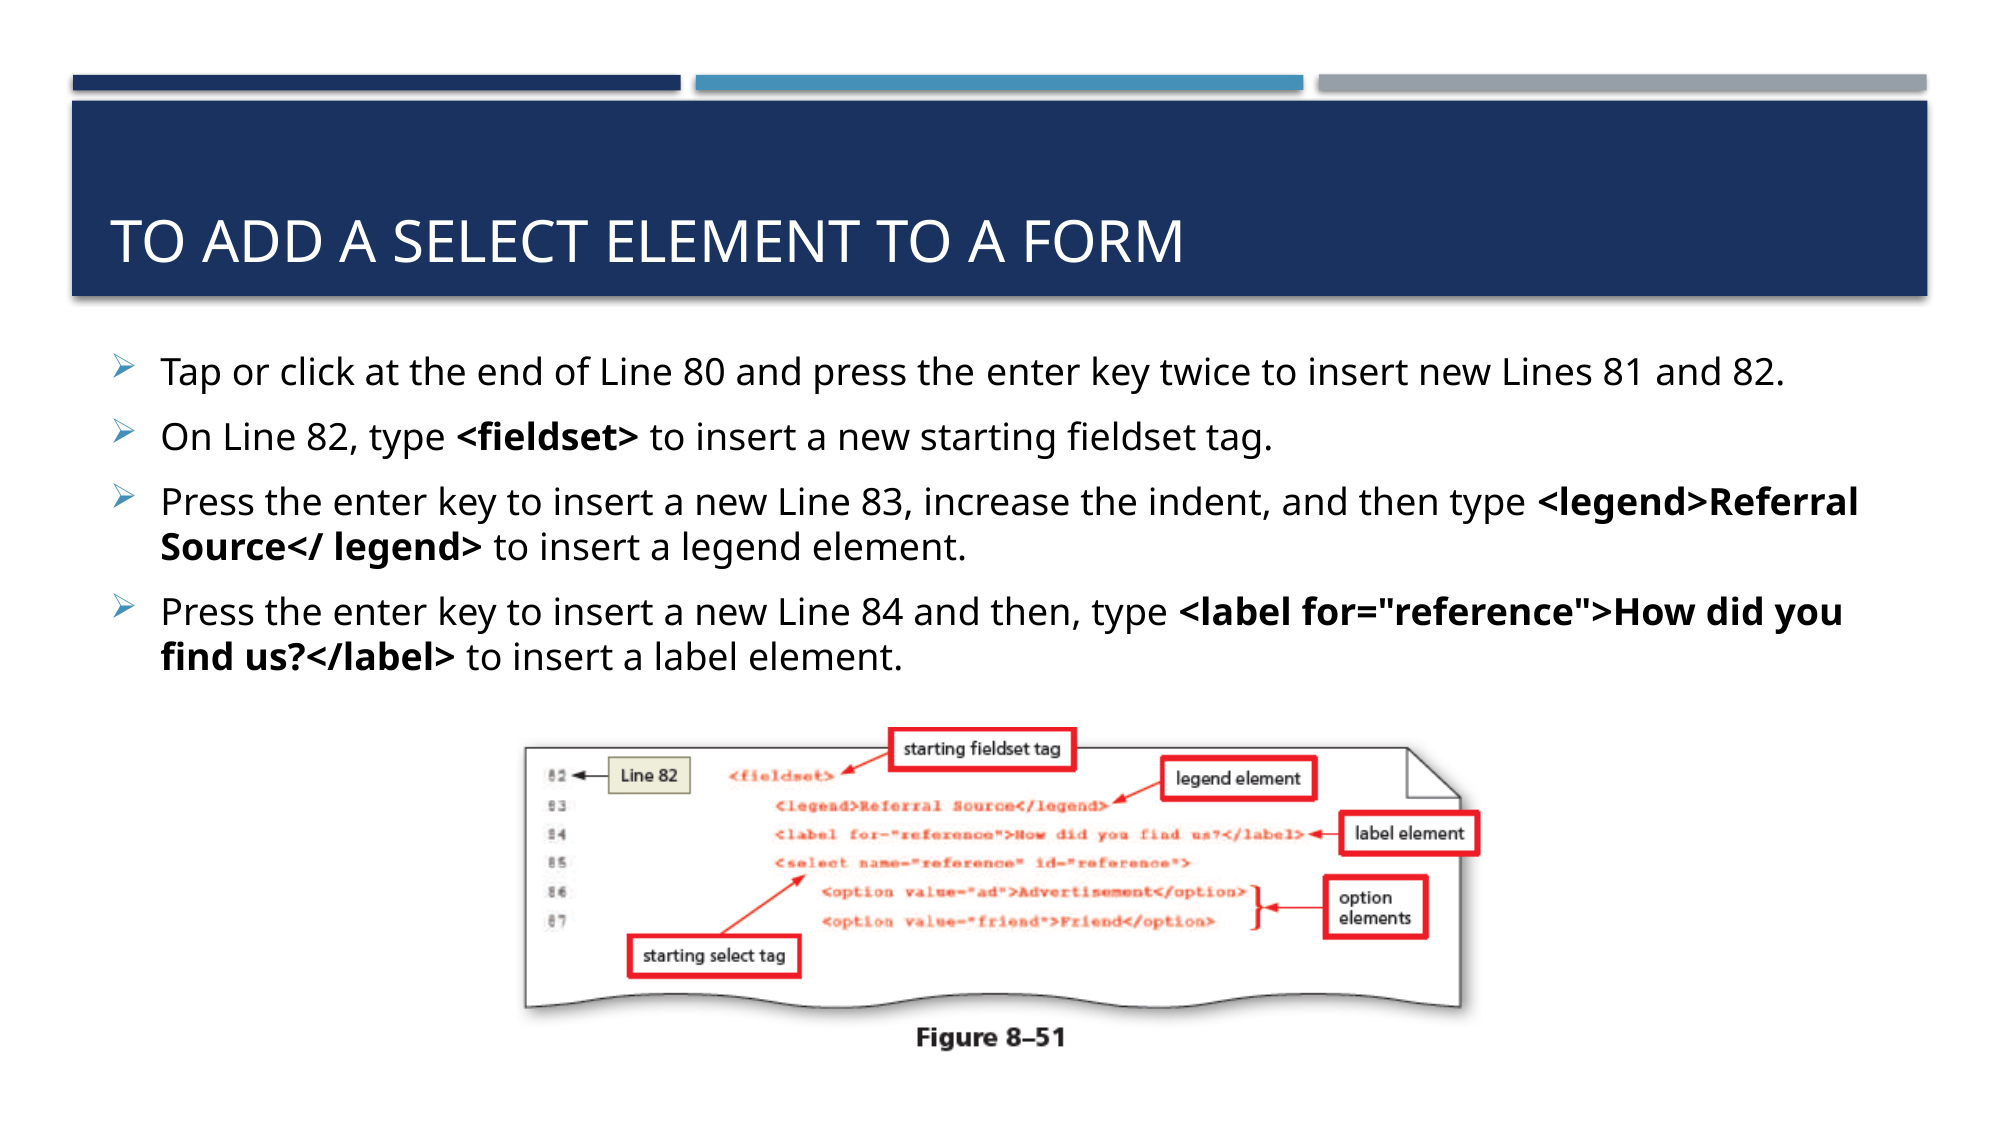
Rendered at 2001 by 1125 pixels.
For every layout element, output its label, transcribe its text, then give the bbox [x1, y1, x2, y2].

picture [515, 727, 1484, 1057]
list Tap or click at the end of Line 80 and press the enter key twice to insert new Lines 81 and 82. On Line 82, type <fieldset> to insert a new starting fieldset tag. Press the enter key to insert a new Line 83, increase the indent, and then type <legend>Referral Source</ legend> to insert a legend element. Press the enter key to insert a new Line 84 and then, type <label for="reference">How did you find us?</label> to insert a label element. [95, 340, 1905, 1072]
title To Add a select Element to a Form [95, 115, 1905, 282]
